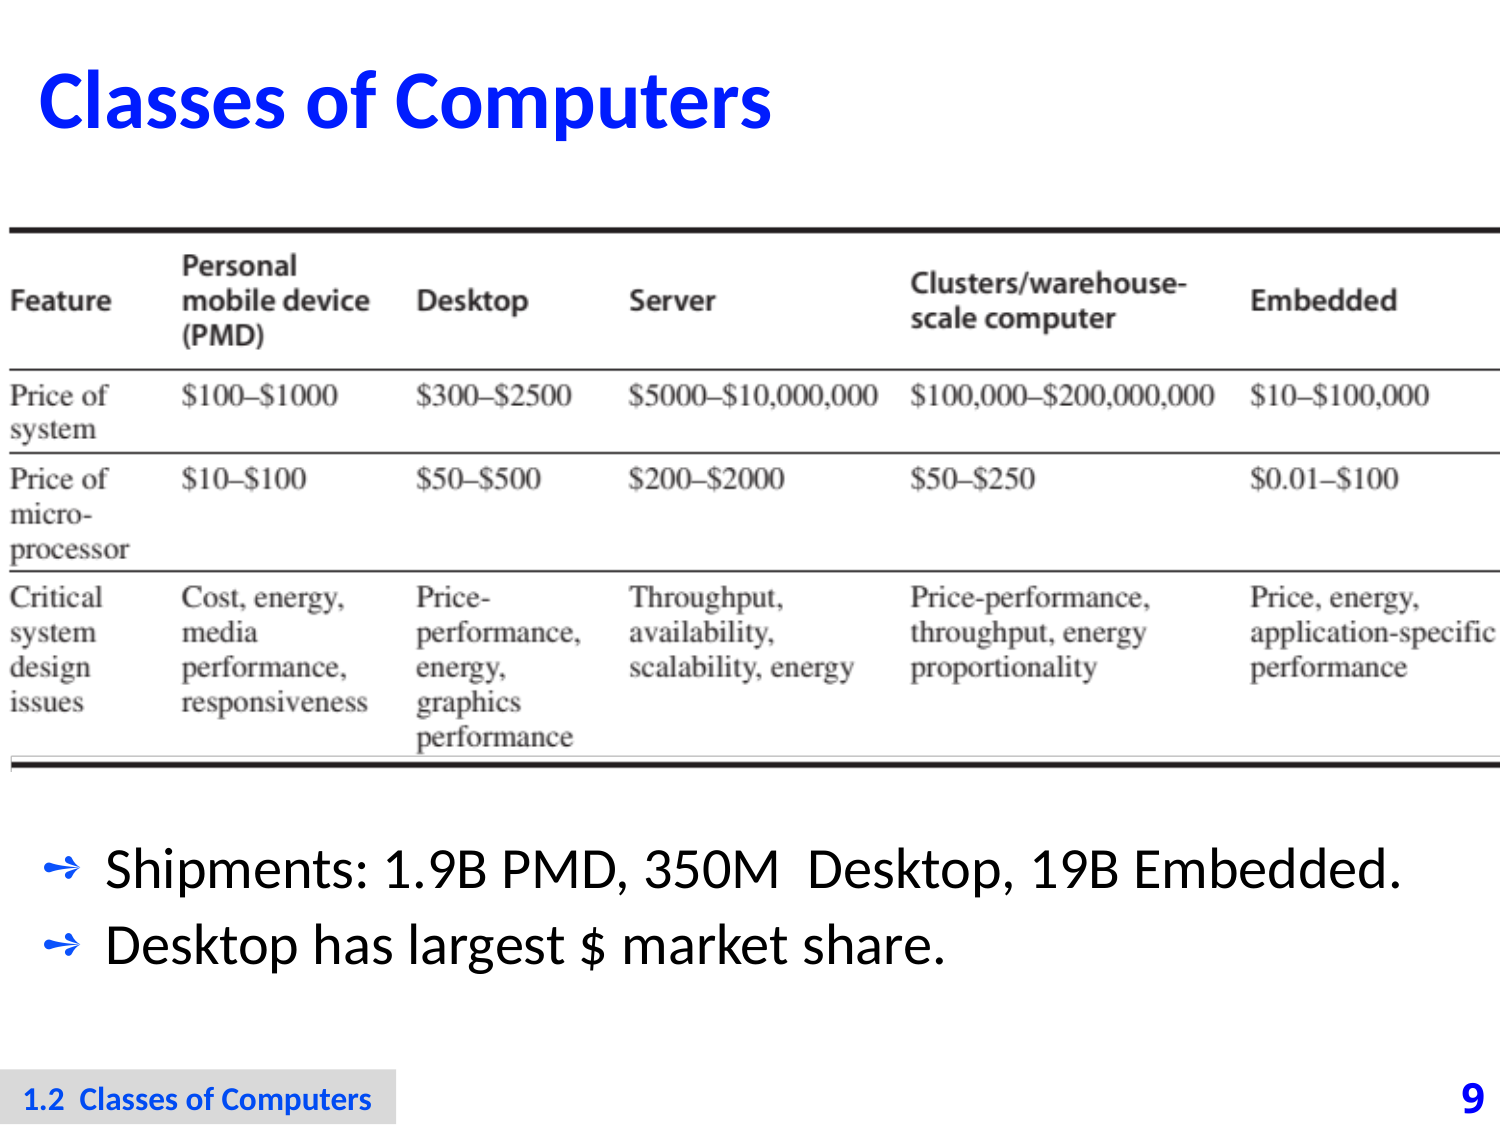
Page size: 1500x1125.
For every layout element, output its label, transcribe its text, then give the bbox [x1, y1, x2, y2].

picture [4, 221, 1500, 772]
text_box 1.2 Classes of Computers [0, 1069, 397, 1125]
title Classes of Computers [24, 26, 1478, 180]
slide_number 9 [1410, 1074, 1500, 1125]
list Shipments: 1.9B PMD, 350M Desktop, 19B Embedded. Desktop has largest $ market share. [24, 822, 1478, 1104]
